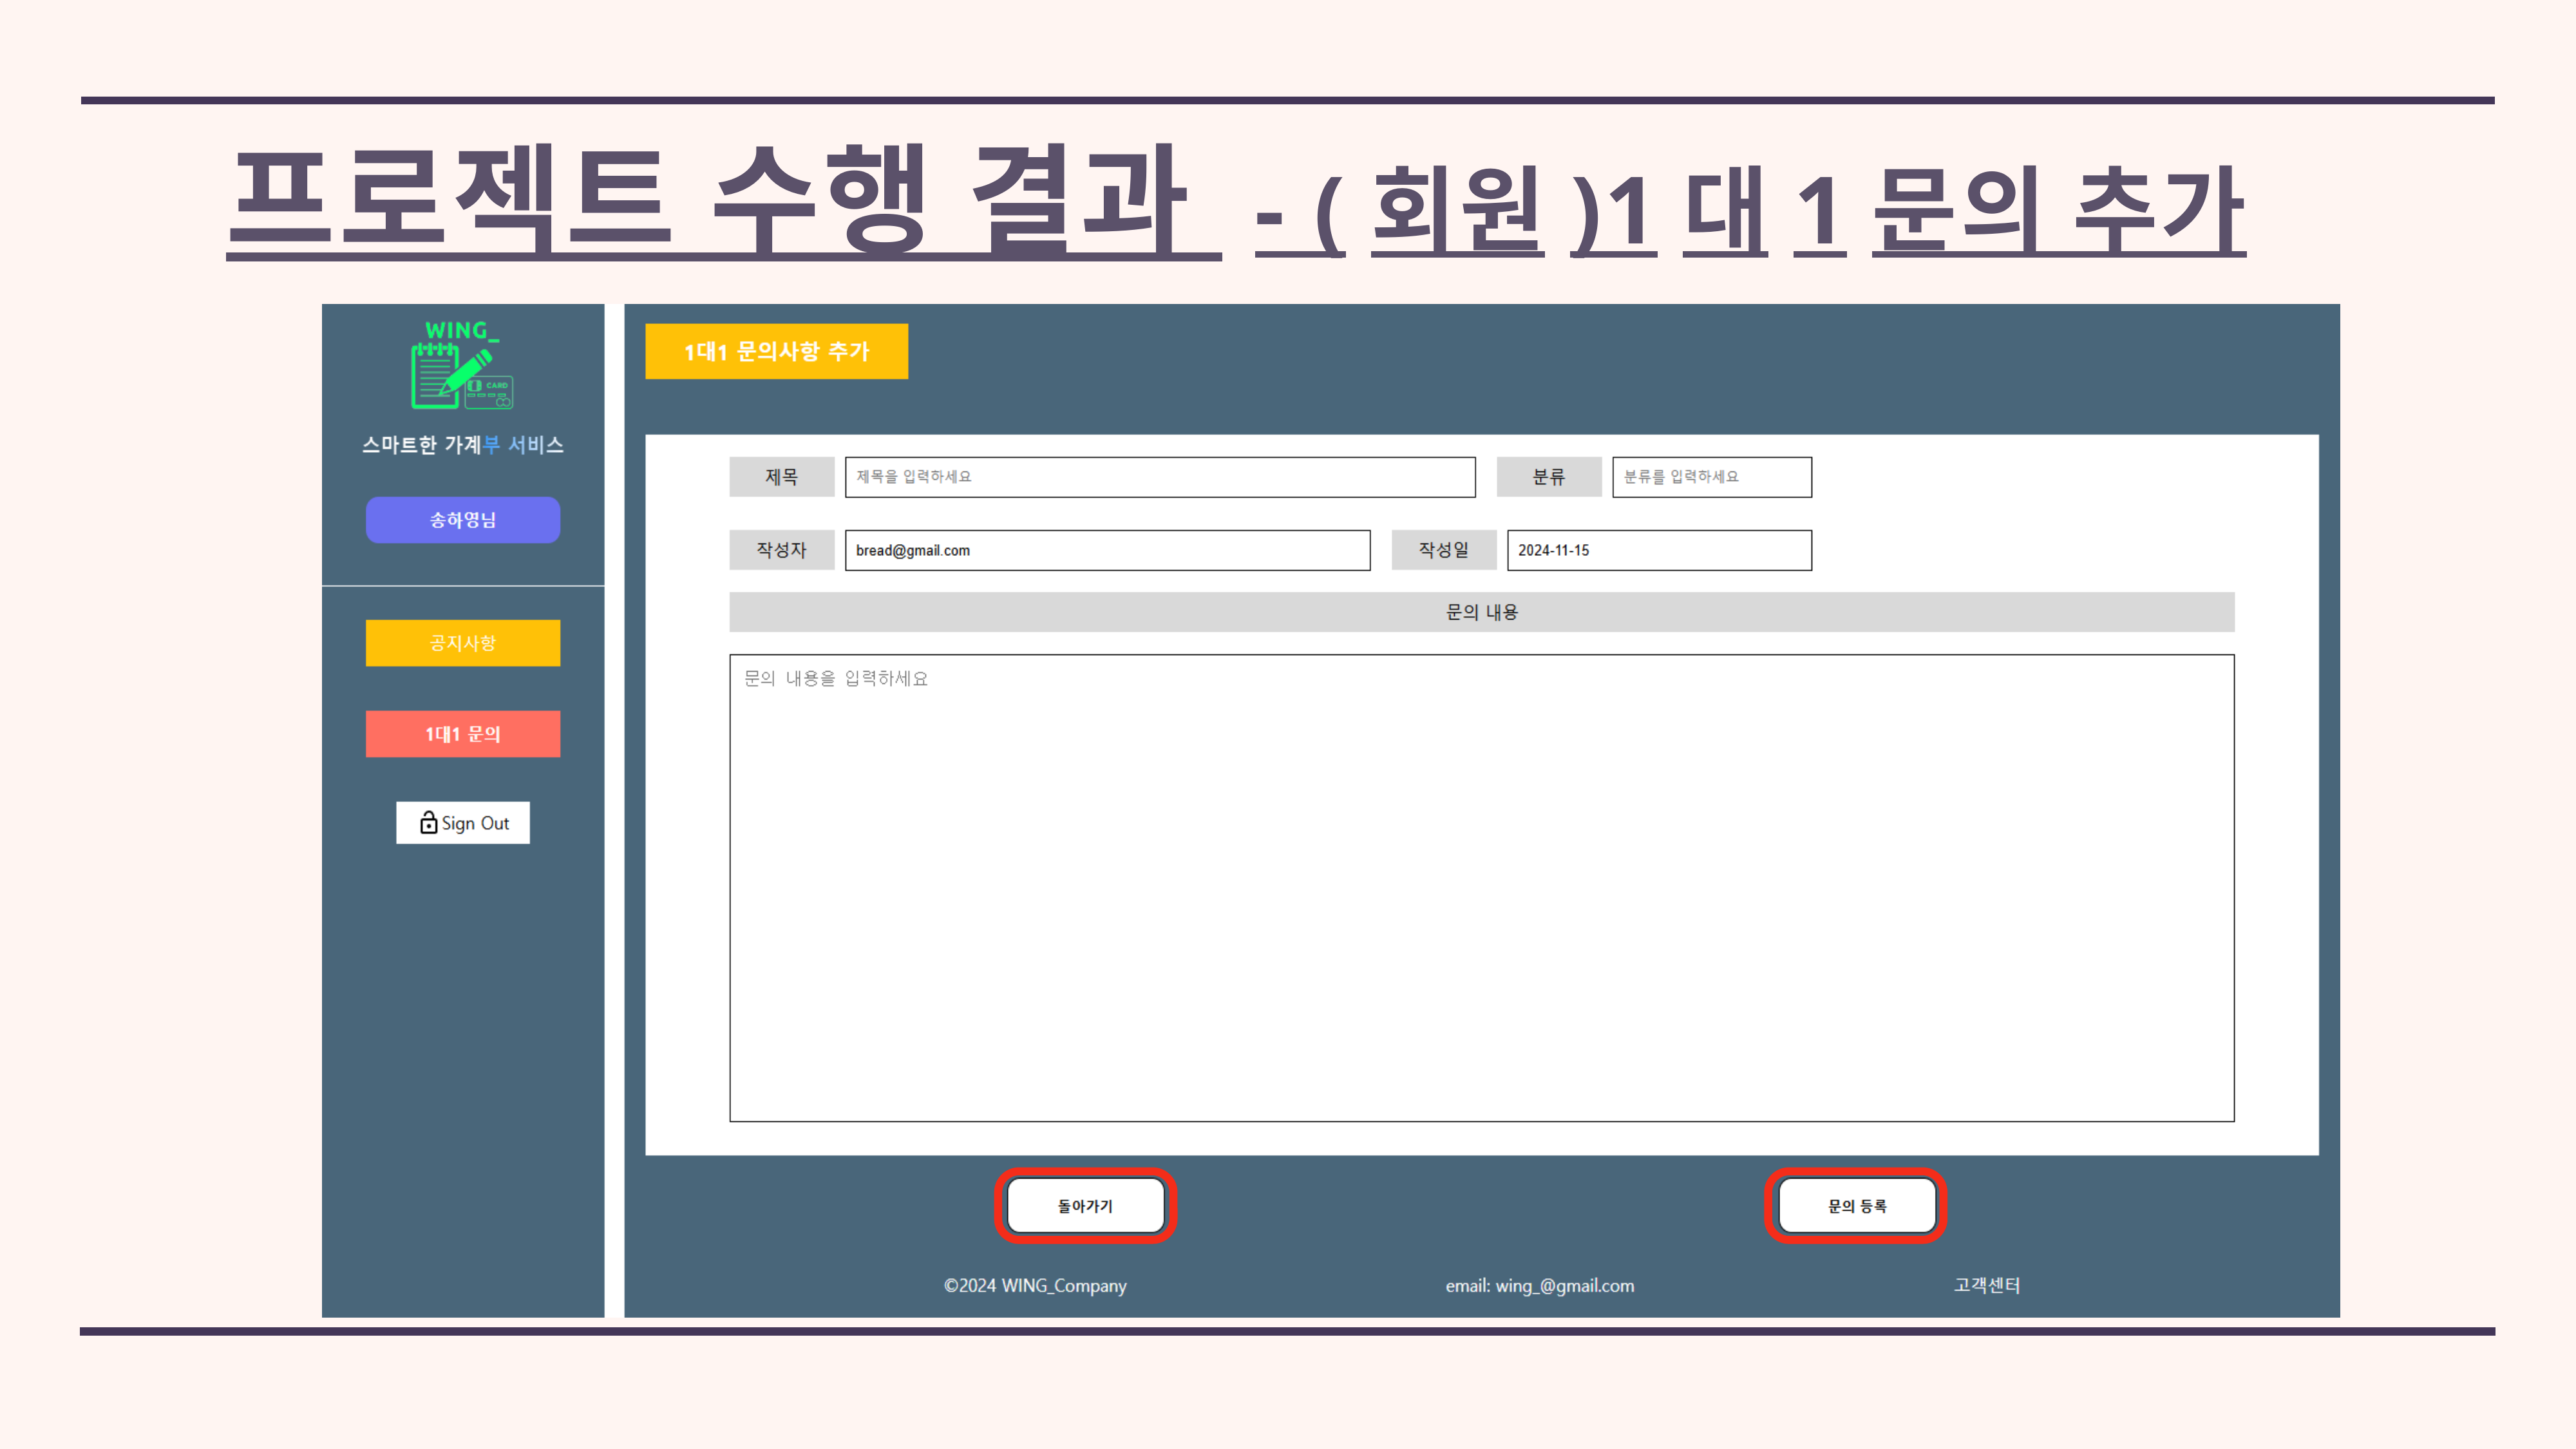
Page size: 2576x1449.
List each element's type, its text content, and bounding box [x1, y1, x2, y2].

picture [321, 304, 2340, 1318]
title 프로젝트 수행 결과 - (회원)1대1문의 추가 [220, 135, 2356, 310]
